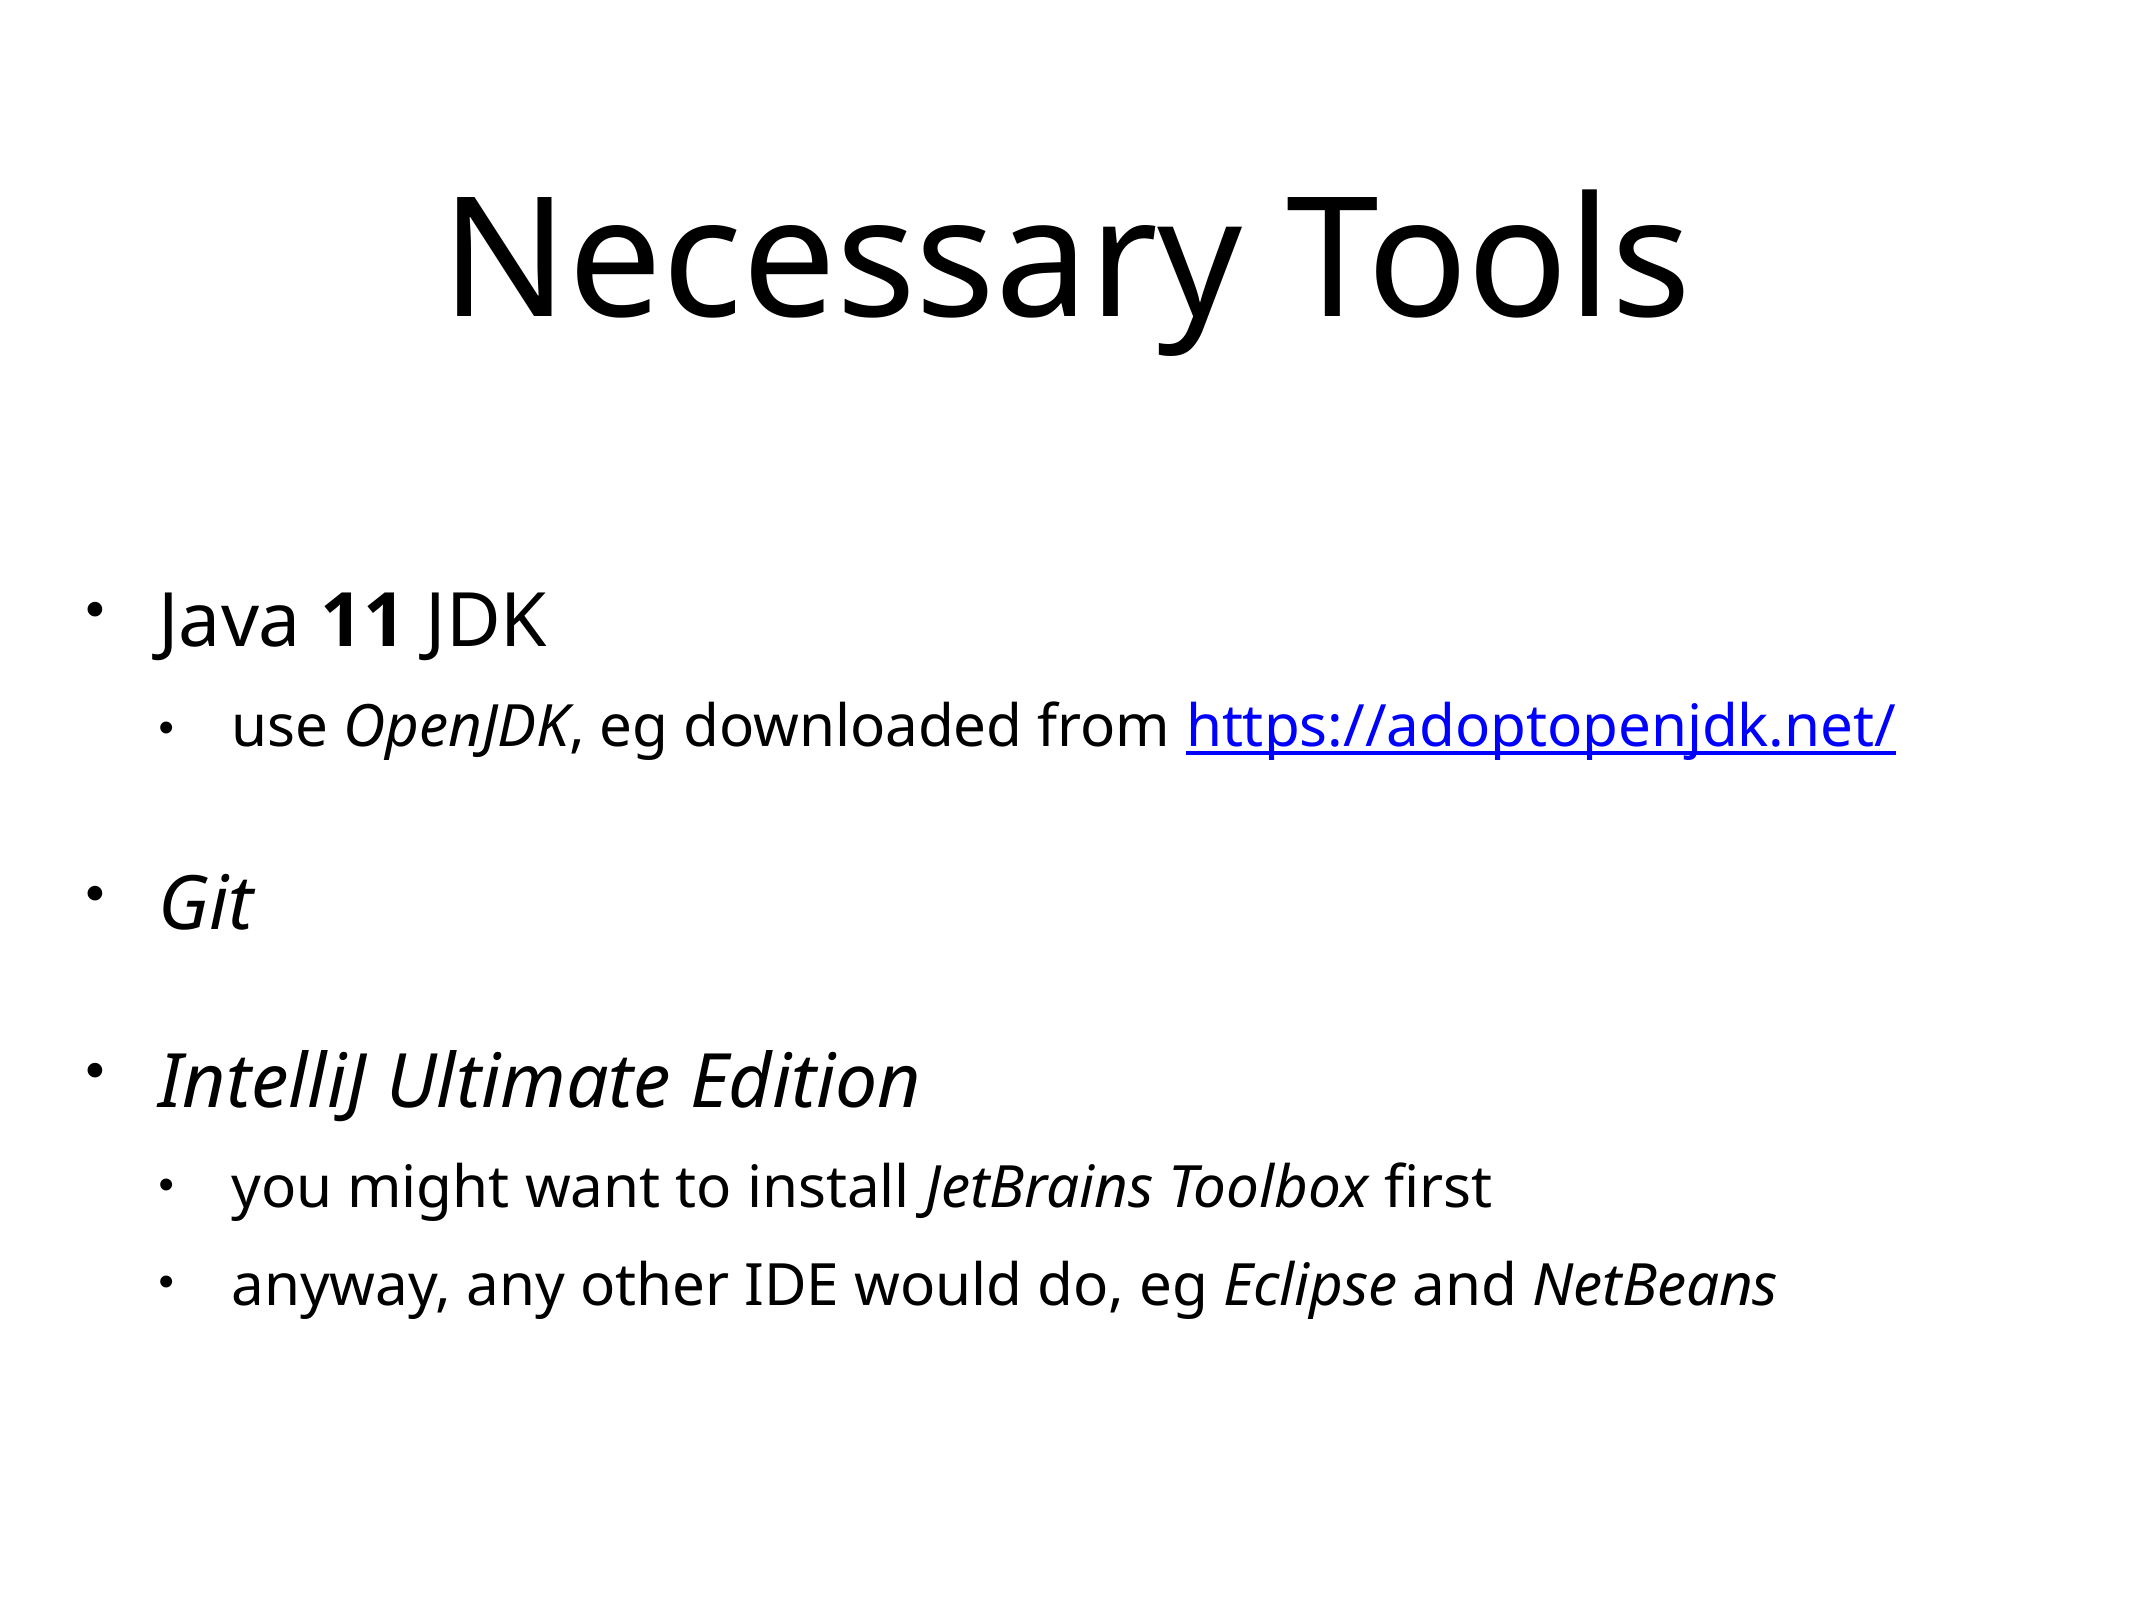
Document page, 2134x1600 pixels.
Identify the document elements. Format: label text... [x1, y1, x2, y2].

list Java 11 JDK use OpenJDK, eg downloaded from https://adoptopenjdk.net/ Git IntelliJ Ultimate Edition you might want to install JetBrains Toolbox first anyway, any other IDE would do, eg Eclipse and NetBeans [76, 427, 2053, 1460]
title Necessary Tools [155, 72, 1978, 427]
